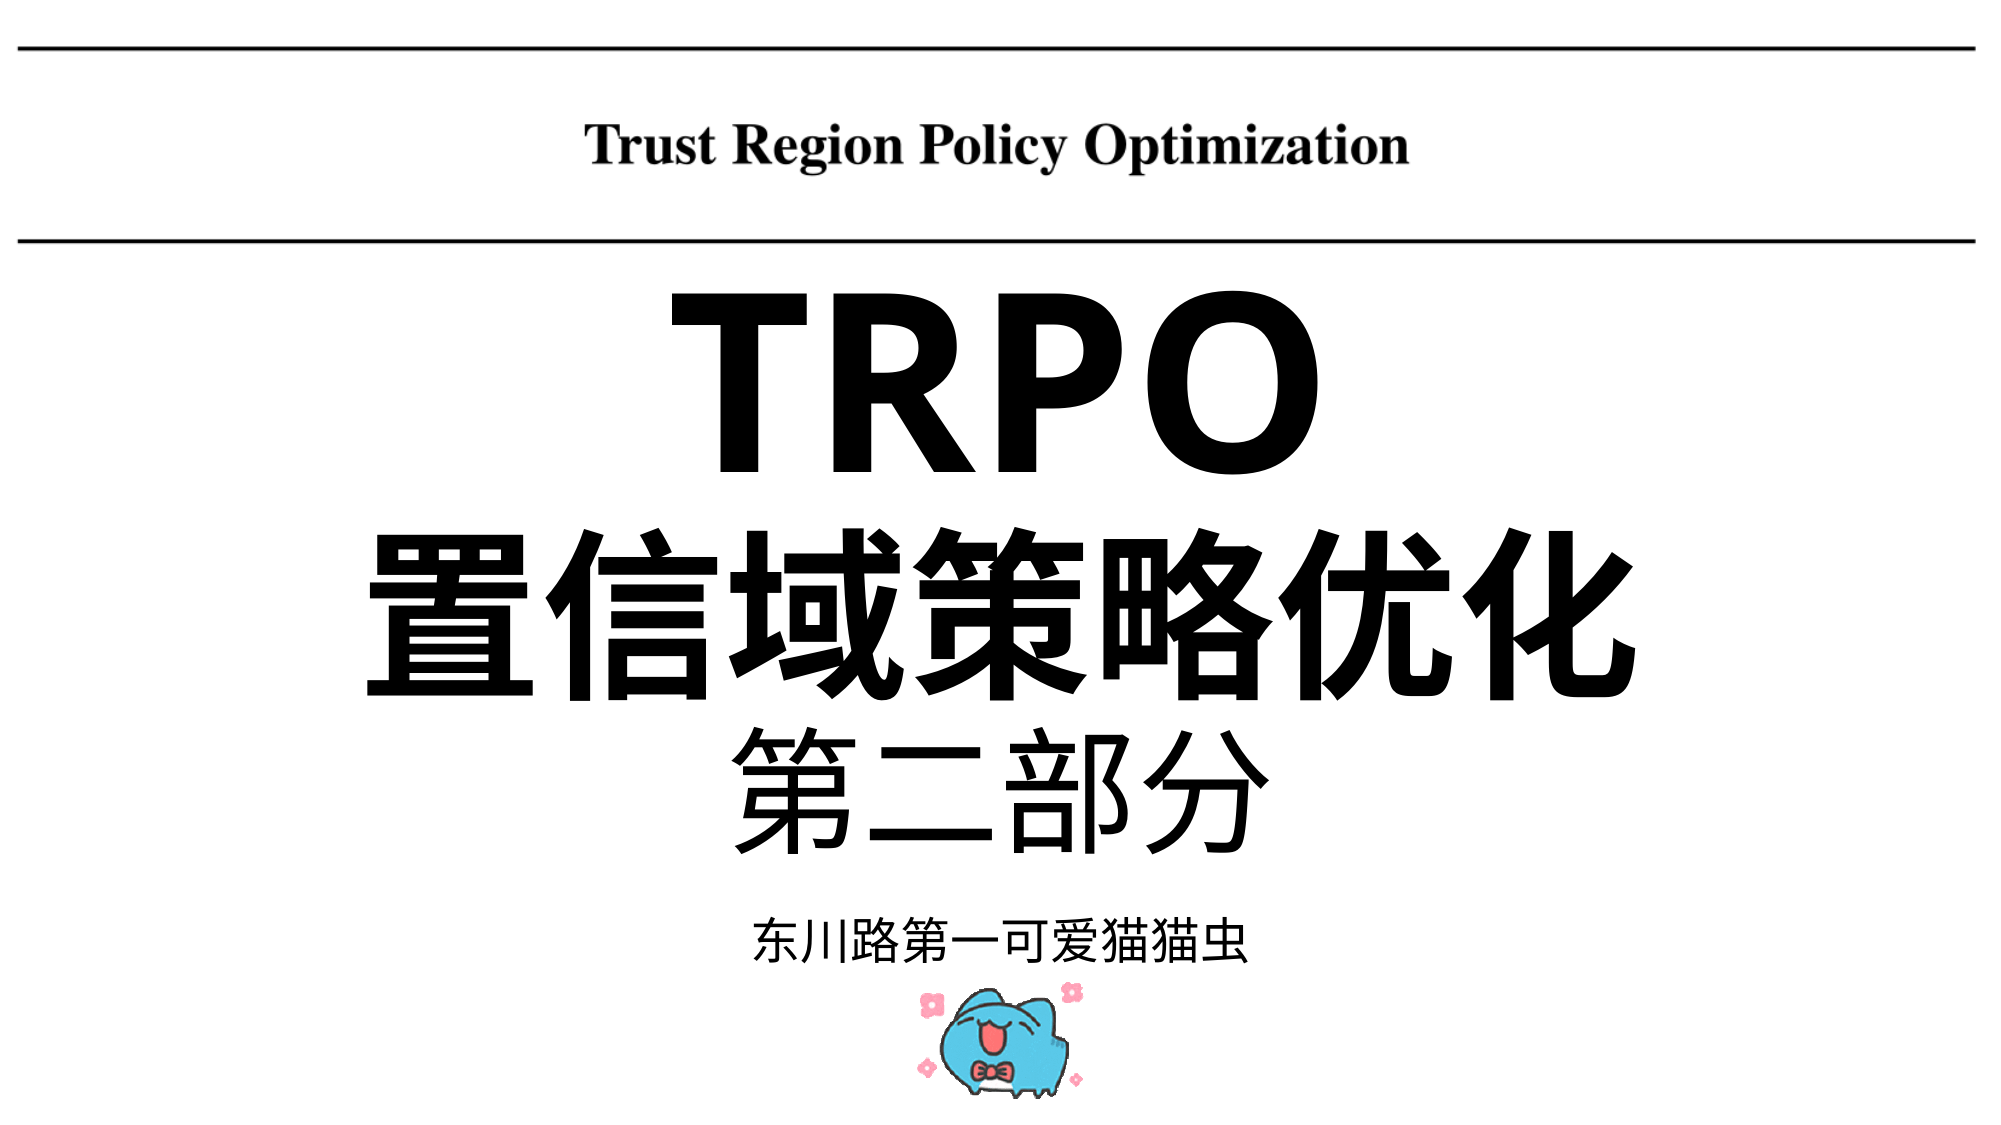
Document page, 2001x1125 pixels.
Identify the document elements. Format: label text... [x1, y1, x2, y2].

title TRPO 置信域策略优化 第二部分 [249, 305, 1750, 881]
subtitle 东川路第一可爱猫猫虫 [249, 909, 1750, 1125]
picture [901, 953, 1099, 1125]
picture [0, 26, 2000, 266]
